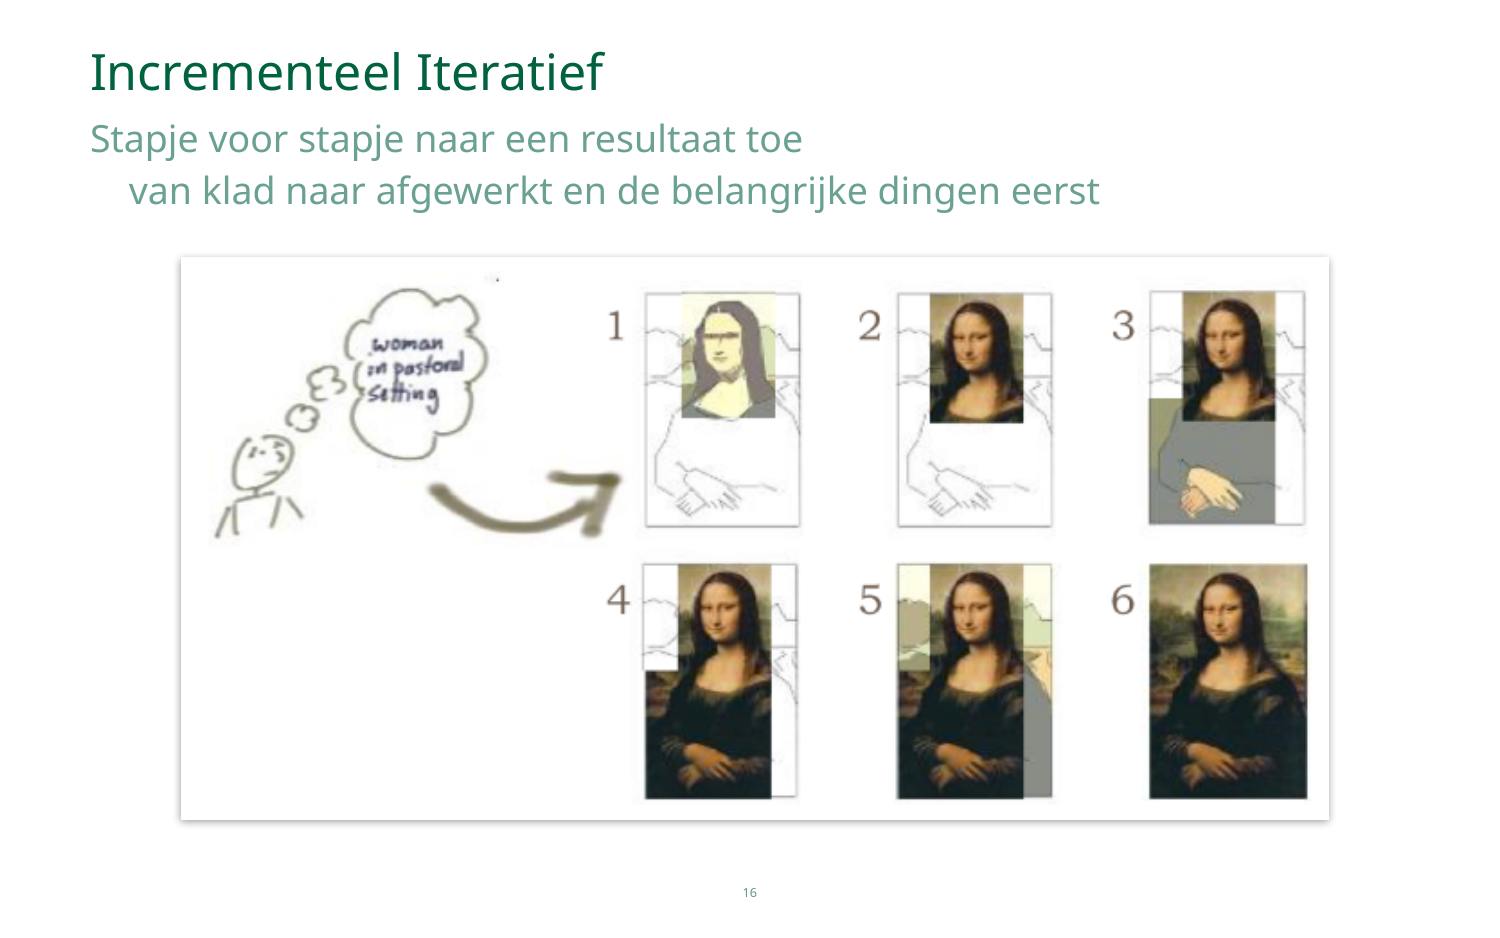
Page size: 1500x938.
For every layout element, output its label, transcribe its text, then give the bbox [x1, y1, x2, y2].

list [195, 270, 1316, 806]
slide_number 16 [711, 868, 789, 919]
list Stapje voor stapje naar een resultaat toe van klad naar afgewerkt en de belangrijke dingen eerst [75, 107, 1426, 223]
title Incrementeel Iteratief [75, 31, 1207, 107]
